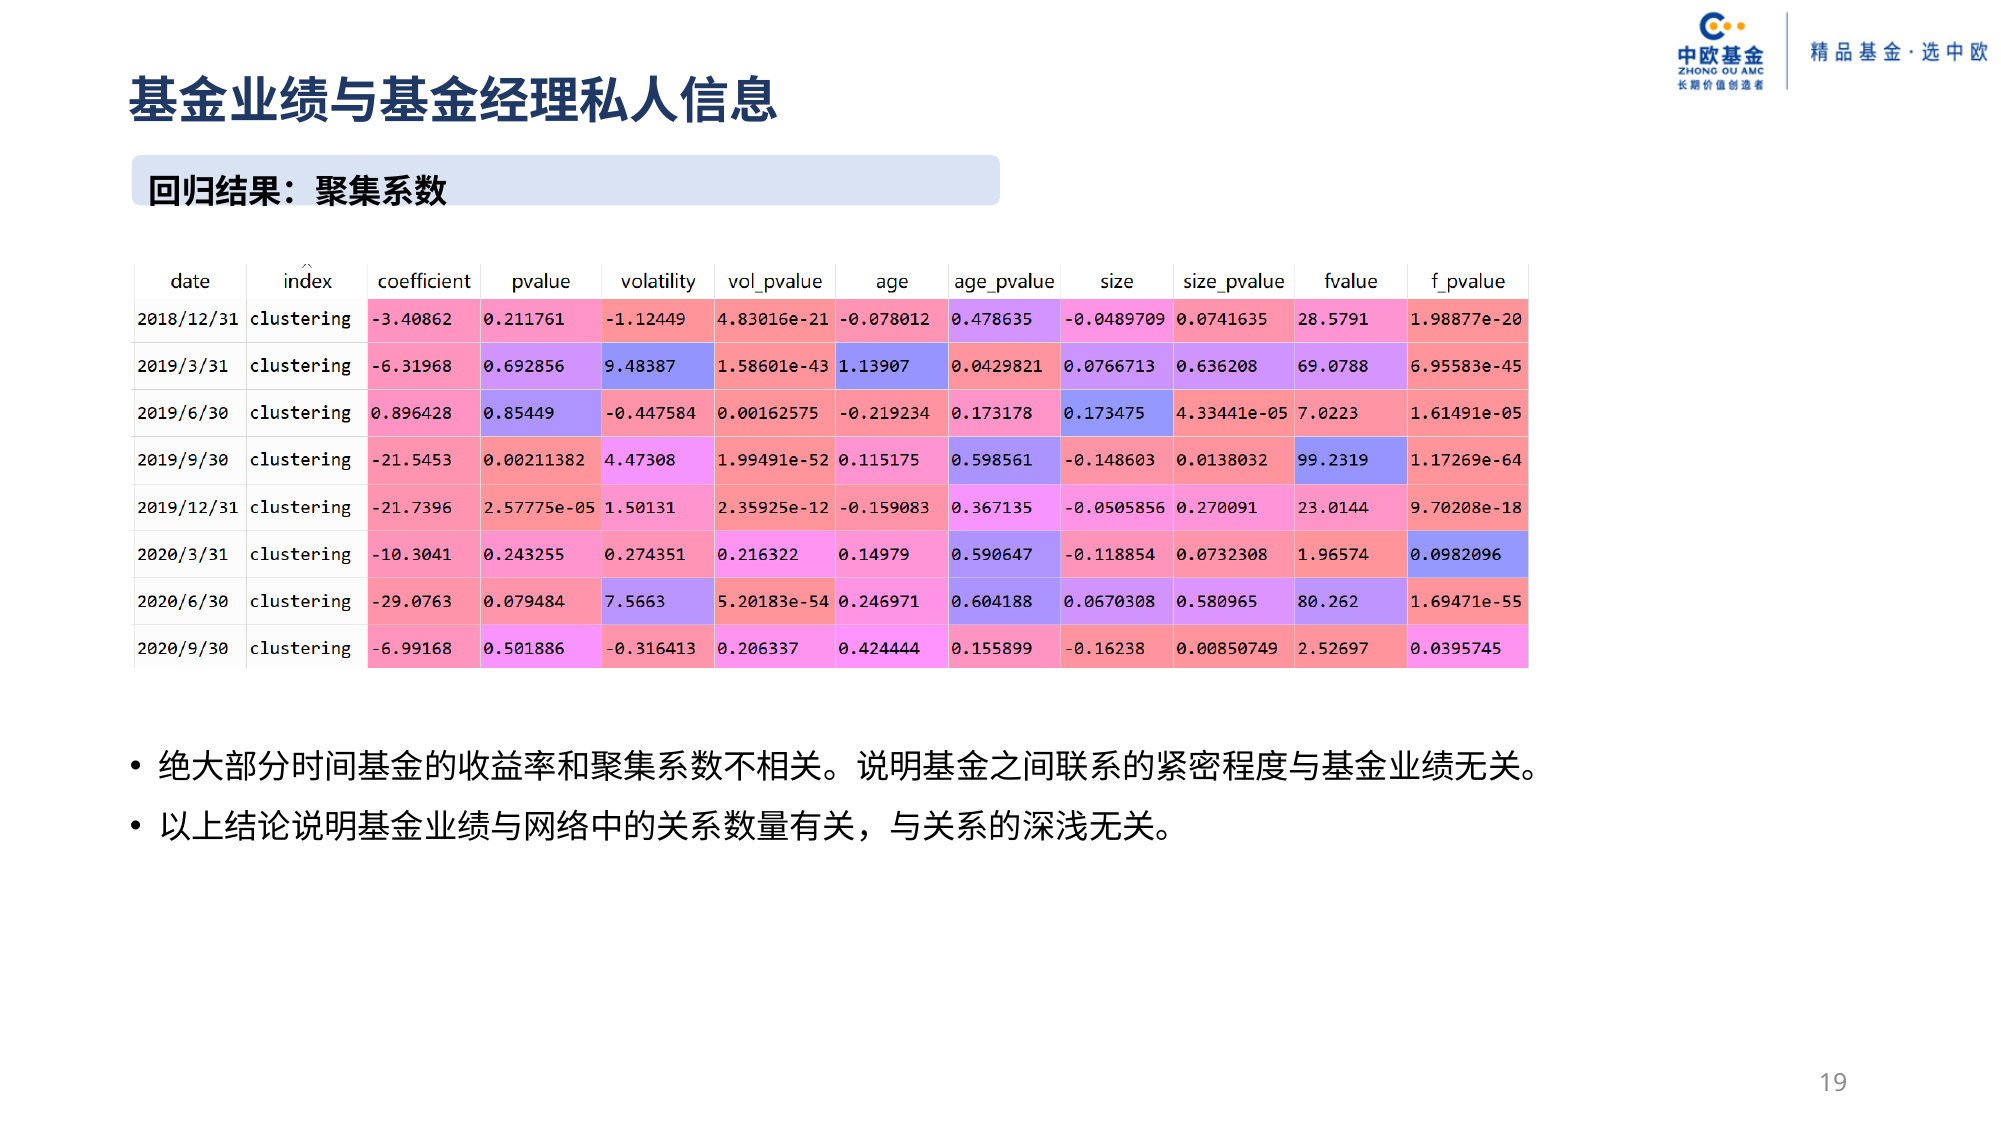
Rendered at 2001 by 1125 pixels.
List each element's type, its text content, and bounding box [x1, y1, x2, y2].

text_box 回归结果：聚集系数 [130, 154, 1002, 207]
picture [1672, 0, 2000, 98]
subtitle 基金业绩与基金经理私人信息 [114, 67, 1886, 137]
picture [131, 264, 1531, 668]
text_box 绝大部分时间基金的收益率和聚集系数不相关。说明基金之间联系的紧密程度与基金业绩无关。 以上结论说明基金业绩与网络中的关系数量有关，与关系的深浅无关。 [40, 717, 1727, 853]
slide_number 19 [1412, 1053, 1863, 1113]
